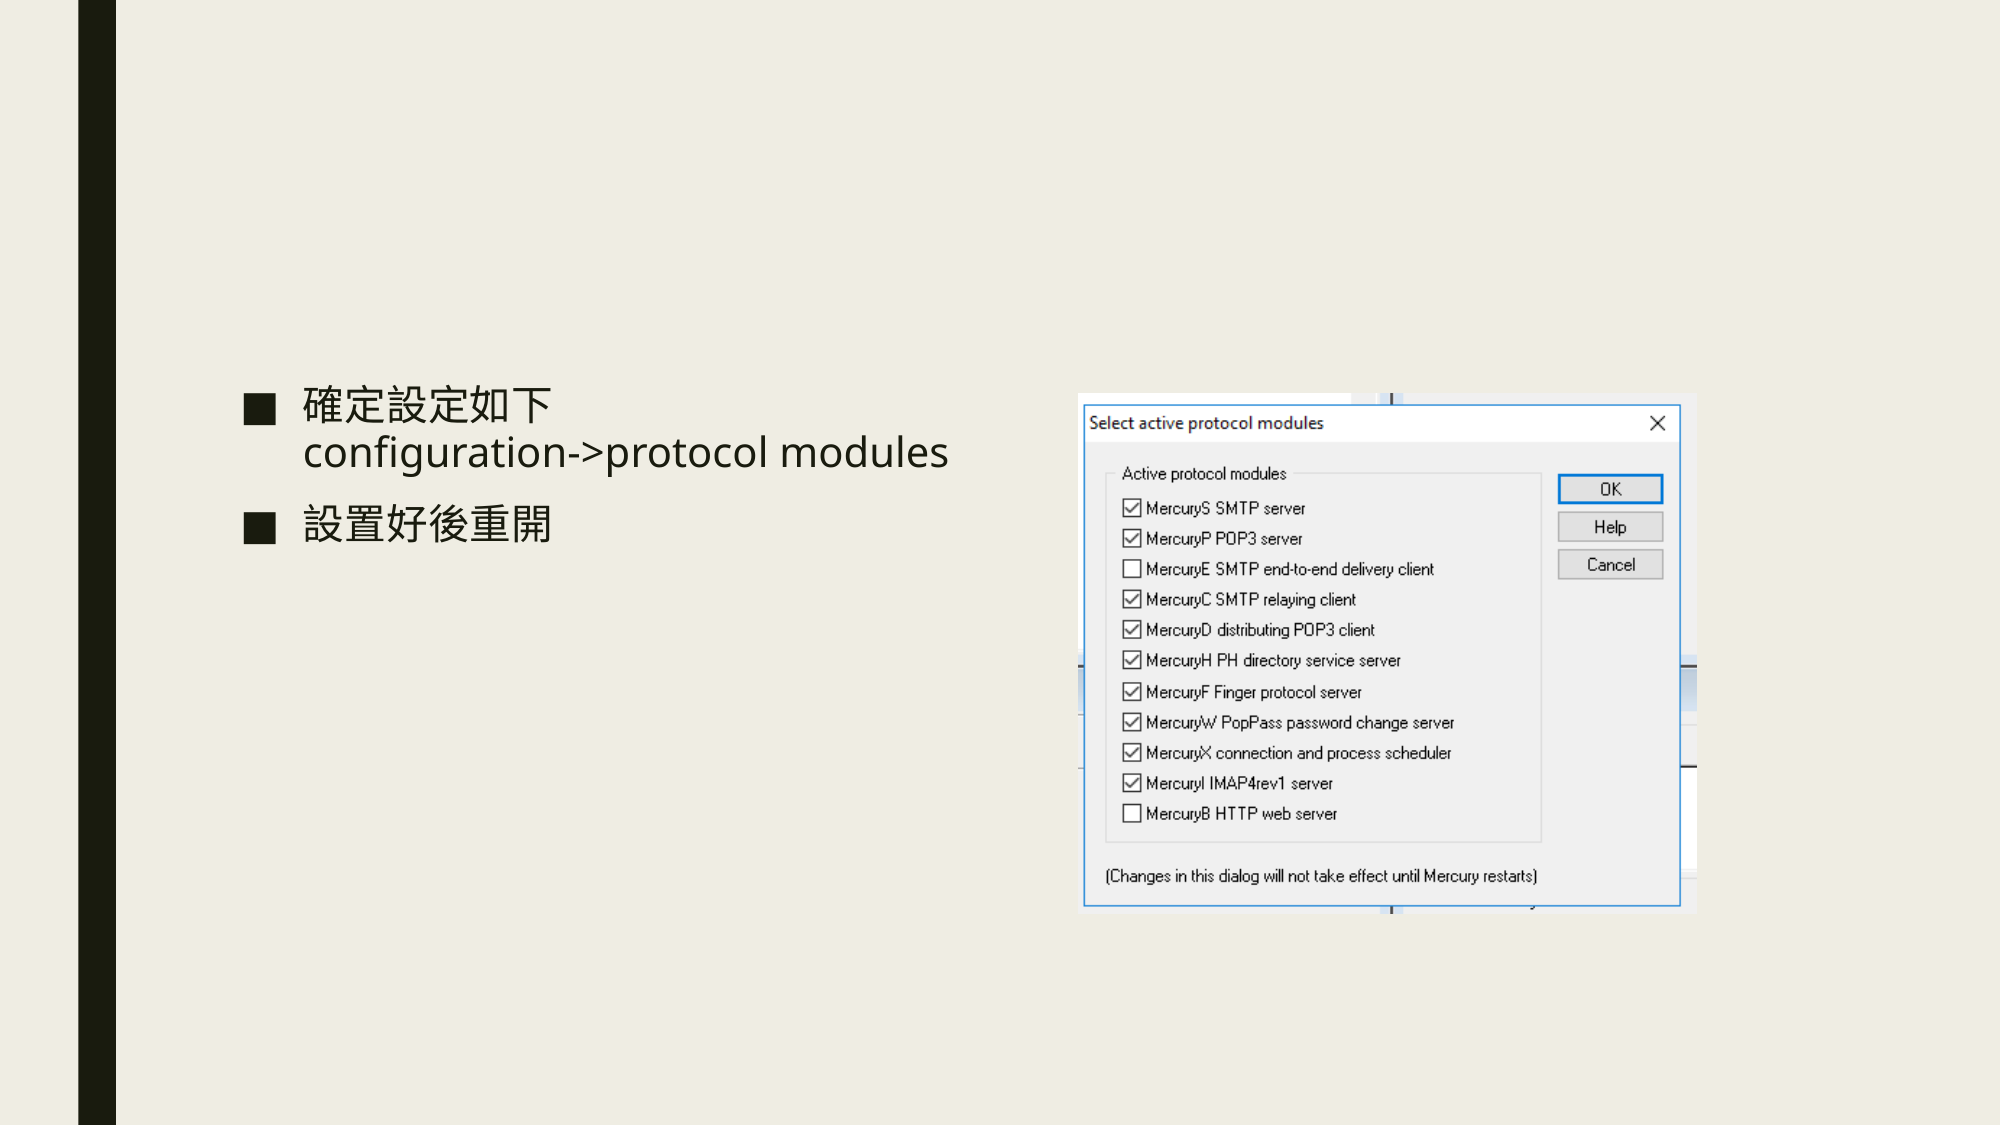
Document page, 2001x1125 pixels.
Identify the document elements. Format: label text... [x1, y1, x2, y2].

list 確定設定如下 configuration->protocol modules 設置好後重開 [225, 375, 1800, 963]
picture [1078, 393, 1697, 914]
